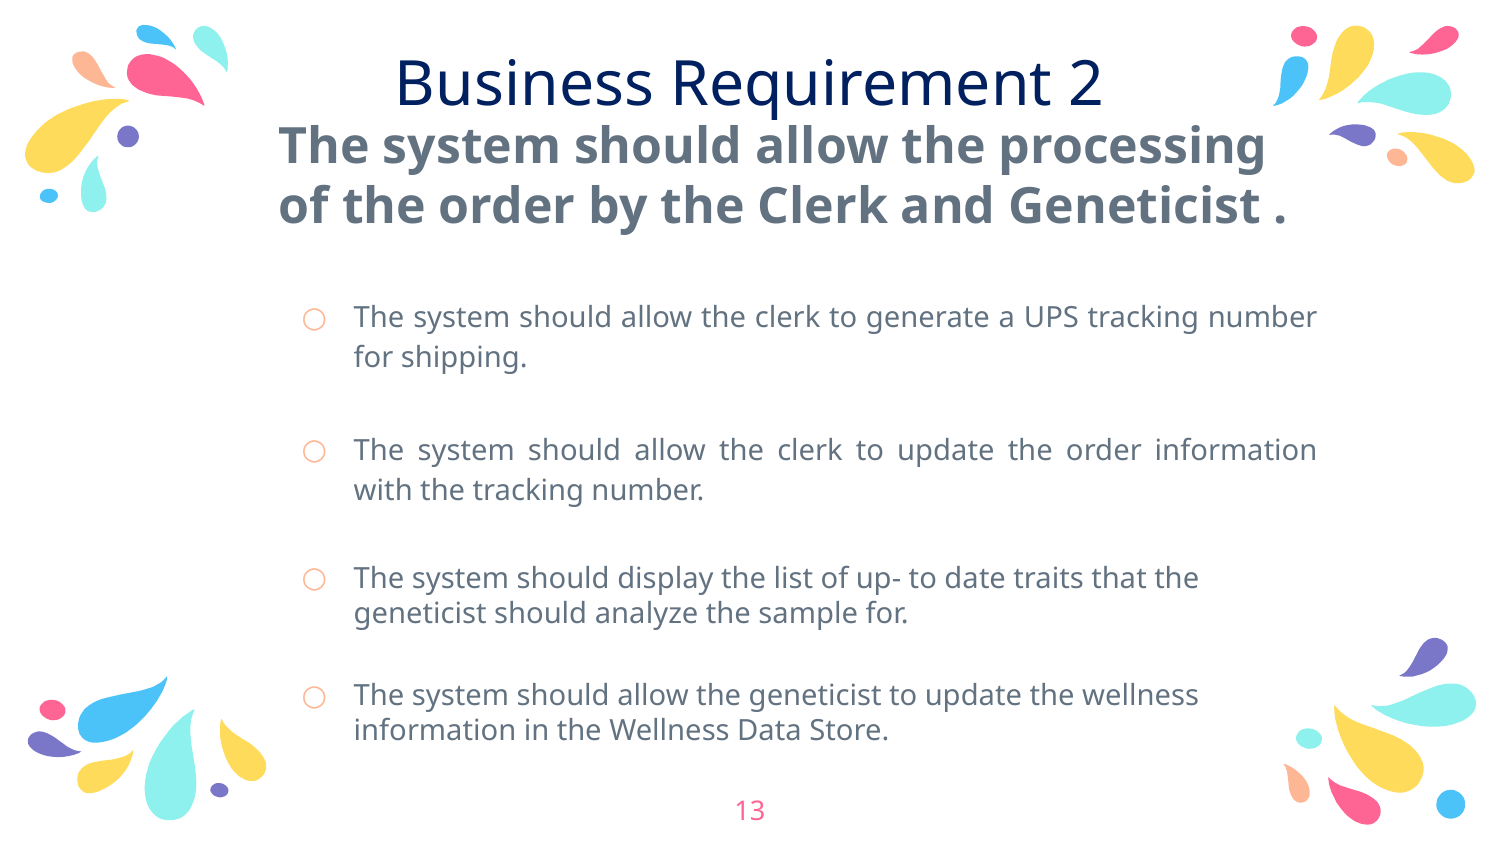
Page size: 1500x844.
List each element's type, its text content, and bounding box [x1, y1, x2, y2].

title Business Requirement 2 [247, 10, 1253, 113]
slide_number 13 [705, 779, 795, 844]
list The system should allow the processing of the order by the Clerk and Geneticist . The system should allow the clerk to generate a UPS tracking number for shipping. The system should allow the clerk to update the order information with the tracking number. The system should display the list of up- to date traits that the geneticist should analyze the sample for. The system should allow the geneticist to update the wellness information in the Wellness Data Store. [203, 113, 1319, 780]
